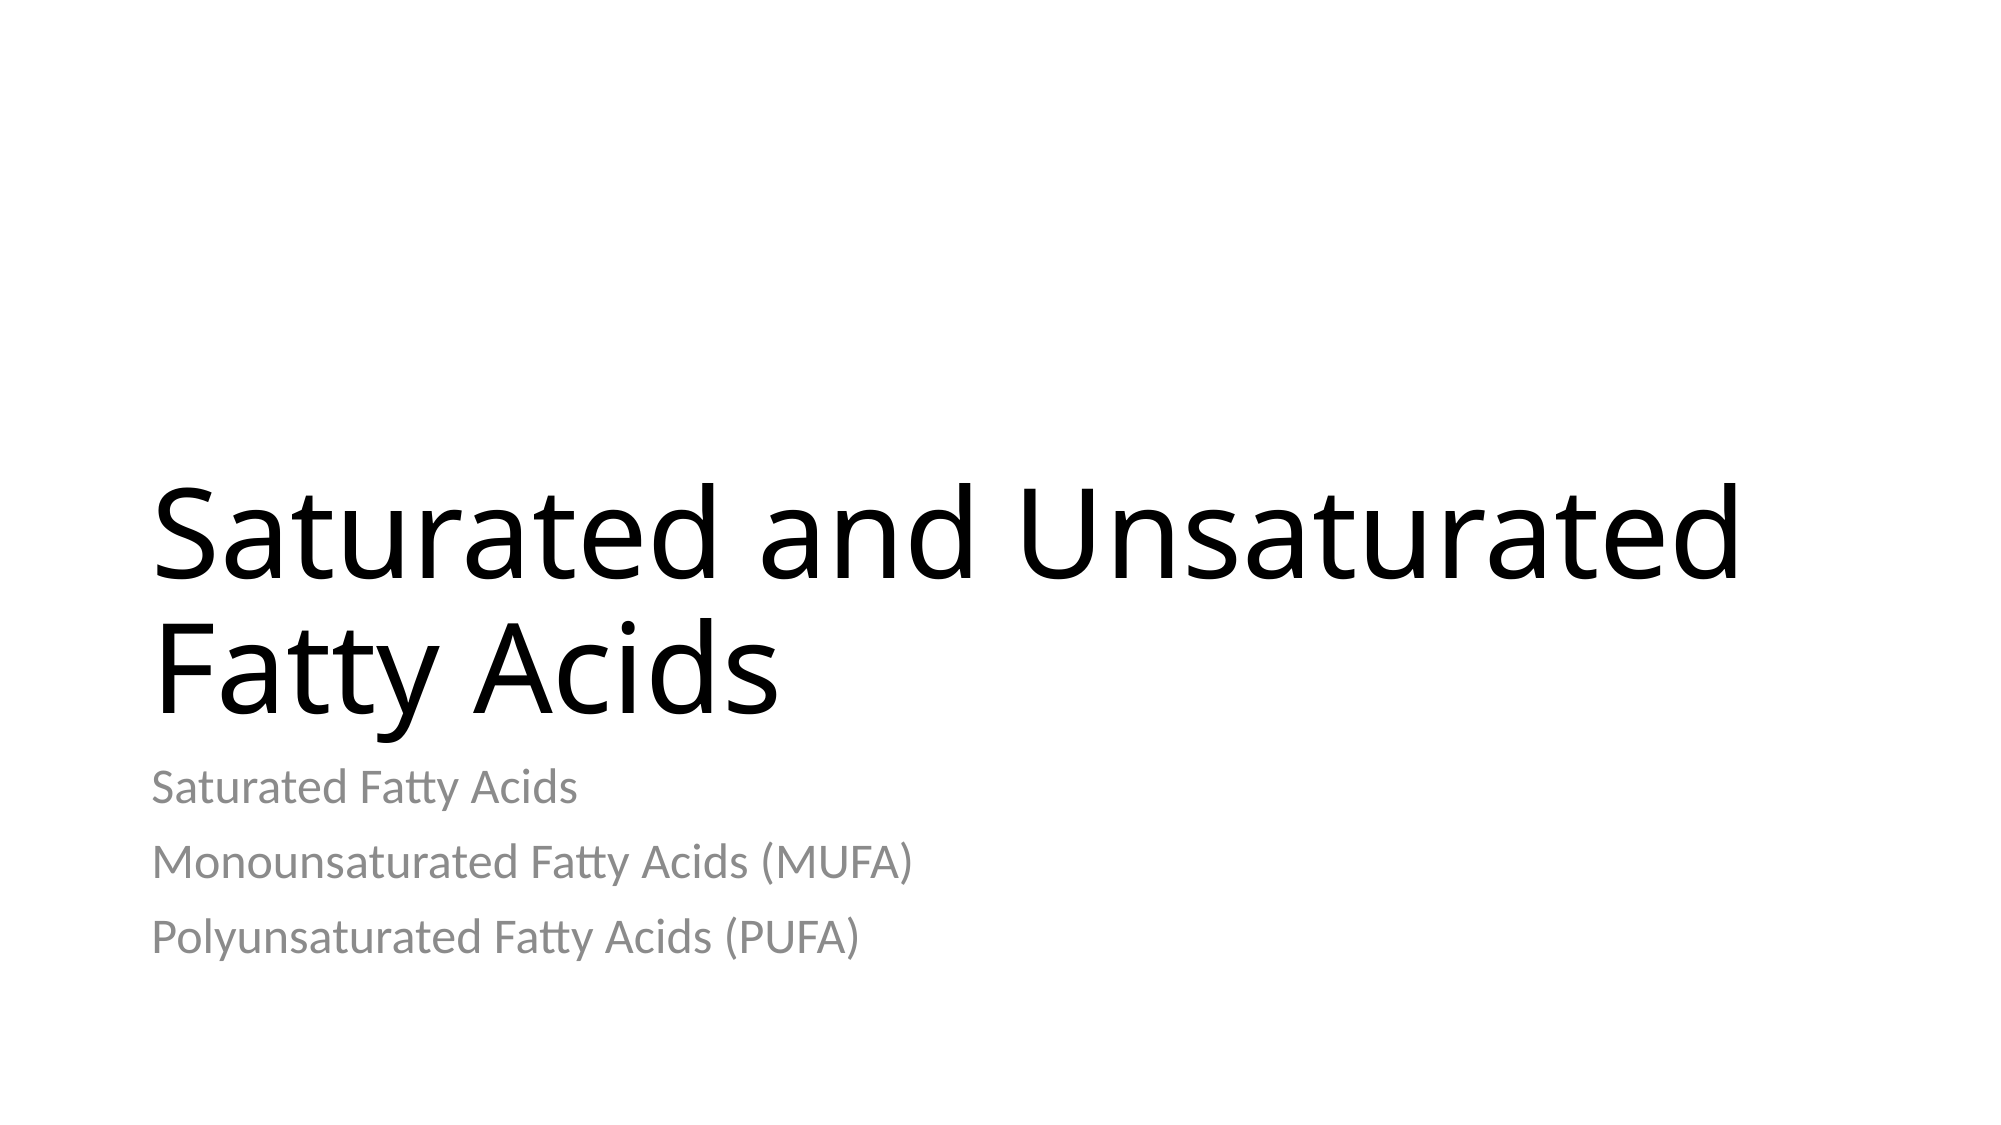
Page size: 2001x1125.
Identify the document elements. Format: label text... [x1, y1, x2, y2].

title Saturated and Unsaturated Fatty Acids [136, 280, 1862, 749]
list Saturated Fatty Acids Monounsaturated Fatty Acids (MUFA) Polyunsaturated Fatty Acids (PUFA) [136, 752, 1862, 999]
